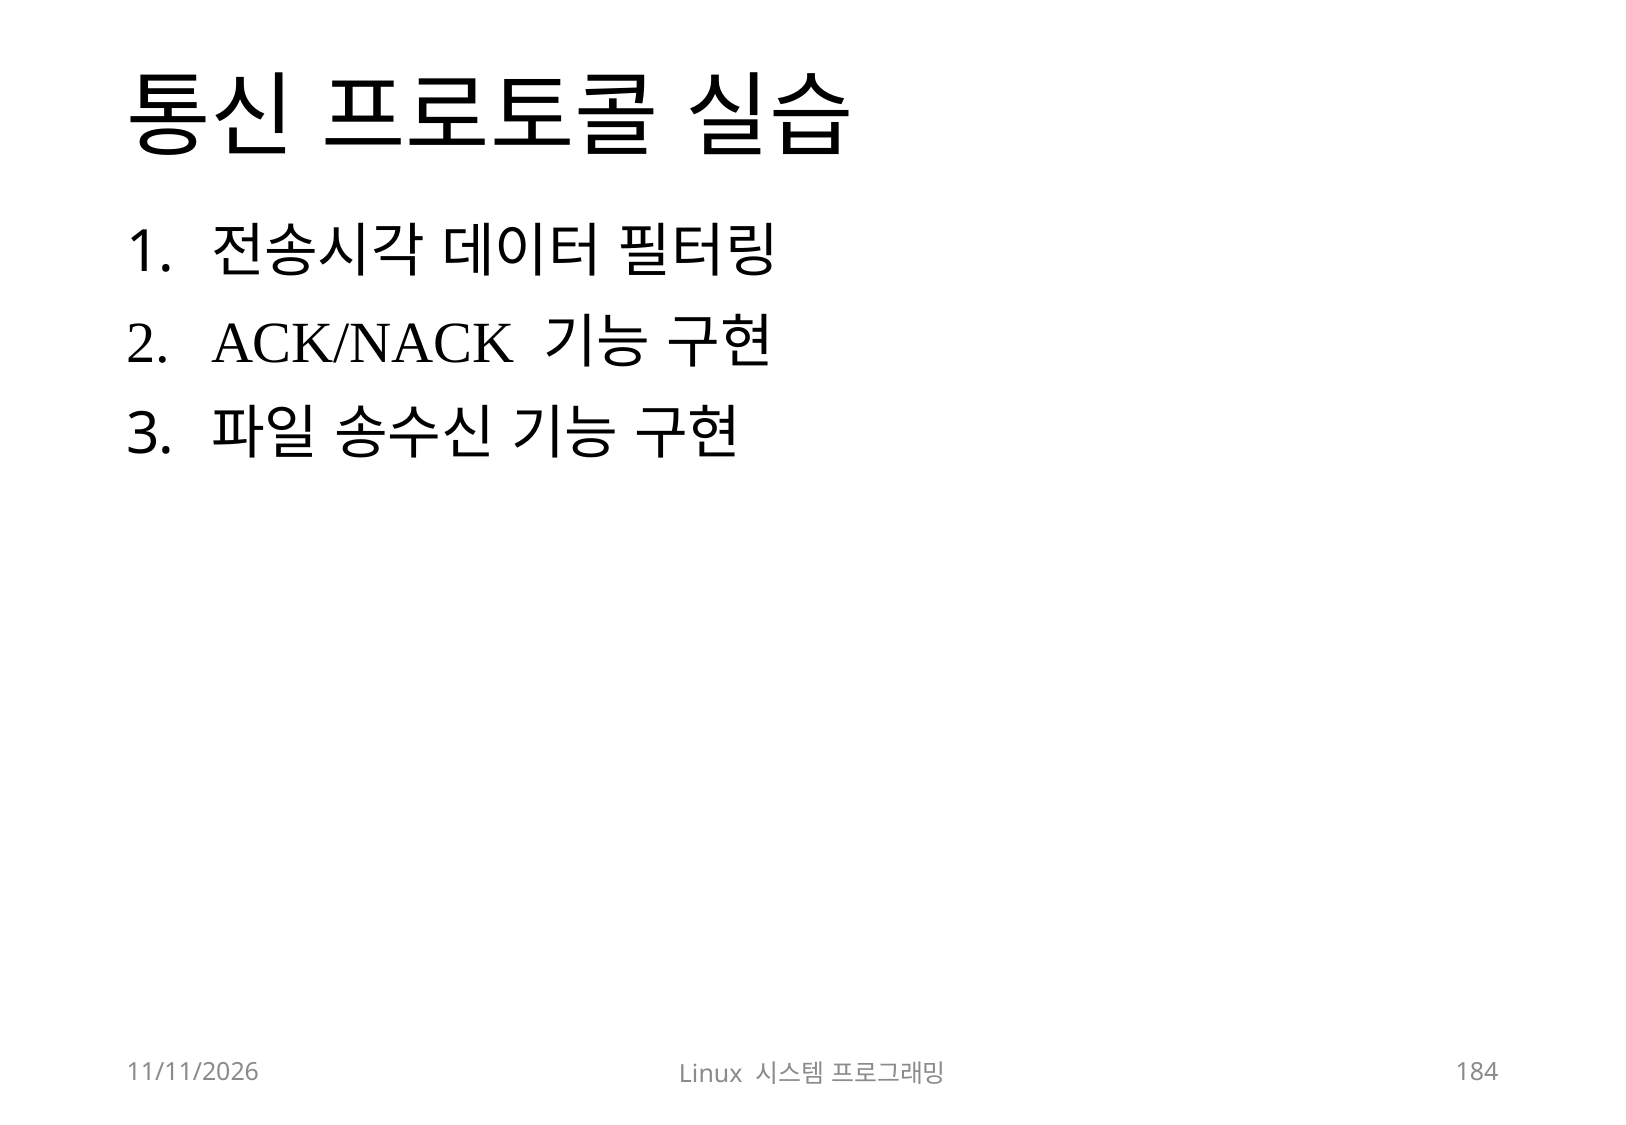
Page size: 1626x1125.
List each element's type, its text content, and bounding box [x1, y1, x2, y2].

title 통신 프로토콜 실습 [111, 59, 1514, 179]
list 전송시각 데이터 필터링 ACK/NACK 기능 구현 파일 송수신 기능 구현 [111, 205, 1514, 1014]
slide_number 184 [1433, 1042, 1514, 1103]
footer Linux 시스템 프로그래밍 [538, 1042, 1087, 1103]
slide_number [111, 1042, 303, 1103]
